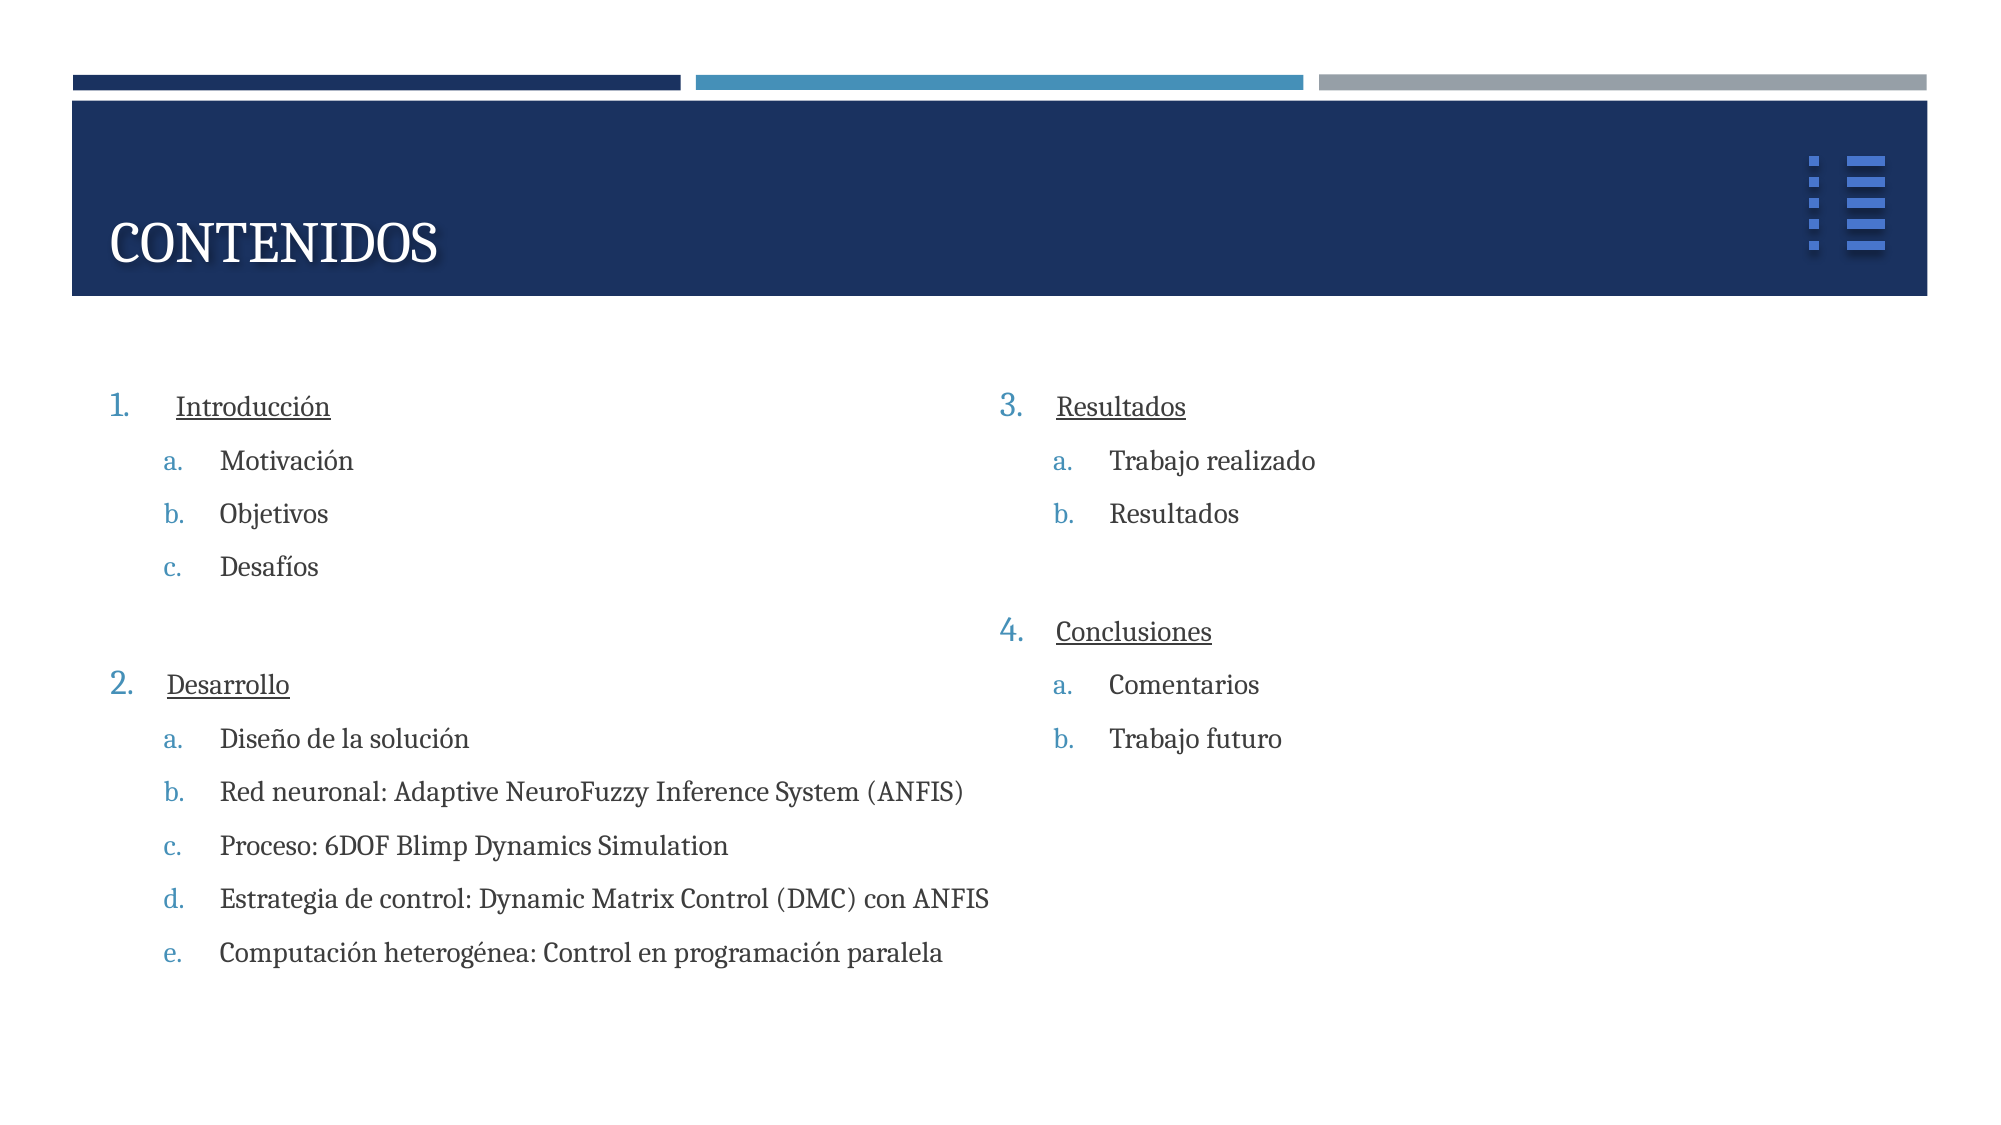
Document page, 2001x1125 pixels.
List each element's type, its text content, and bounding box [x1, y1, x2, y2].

title Contenidos [95, 115, 1905, 282]
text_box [1799, 160, 1885, 246]
list Introducción Motivación Objetivos Desafíos Desarrollo Diseño de la solución Red neuronal: Adaptive NeuroFuzzy Inference System (ANFIS) Proceso: 6DOF Blimp Dynamics Simulation Estrategia de control: Dynamic Matrix Control (DMC) con ANFIS Computación heterogénea: Control en programación paralela Resultados Trabajo realizado Resultados Conclusiones Comentarios Trabajo futuro [95, 357, 1905, 998]
